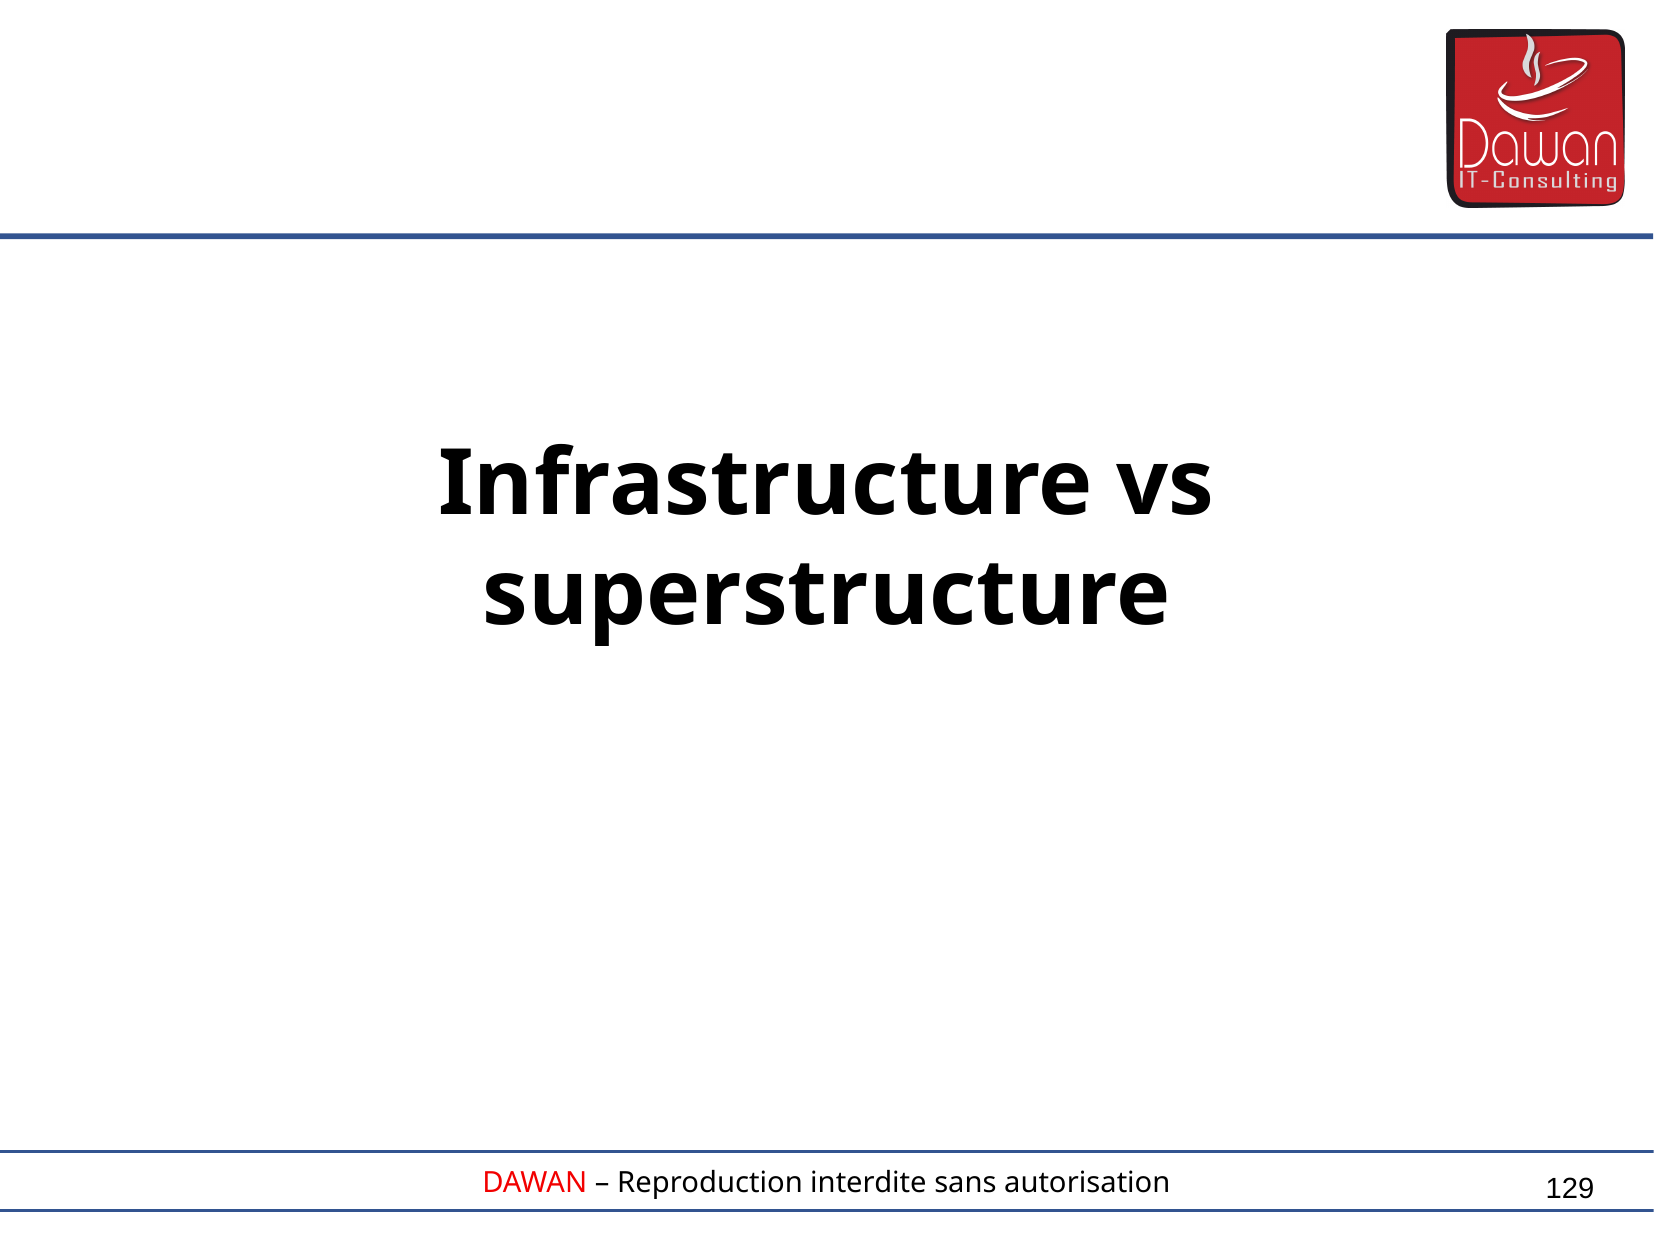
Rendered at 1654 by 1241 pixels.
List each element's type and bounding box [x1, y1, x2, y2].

picture [1446, 29, 1625, 208]
slide_number [1535, 1169, 1595, 1233]
text_box [423, 265, 1230, 900]
